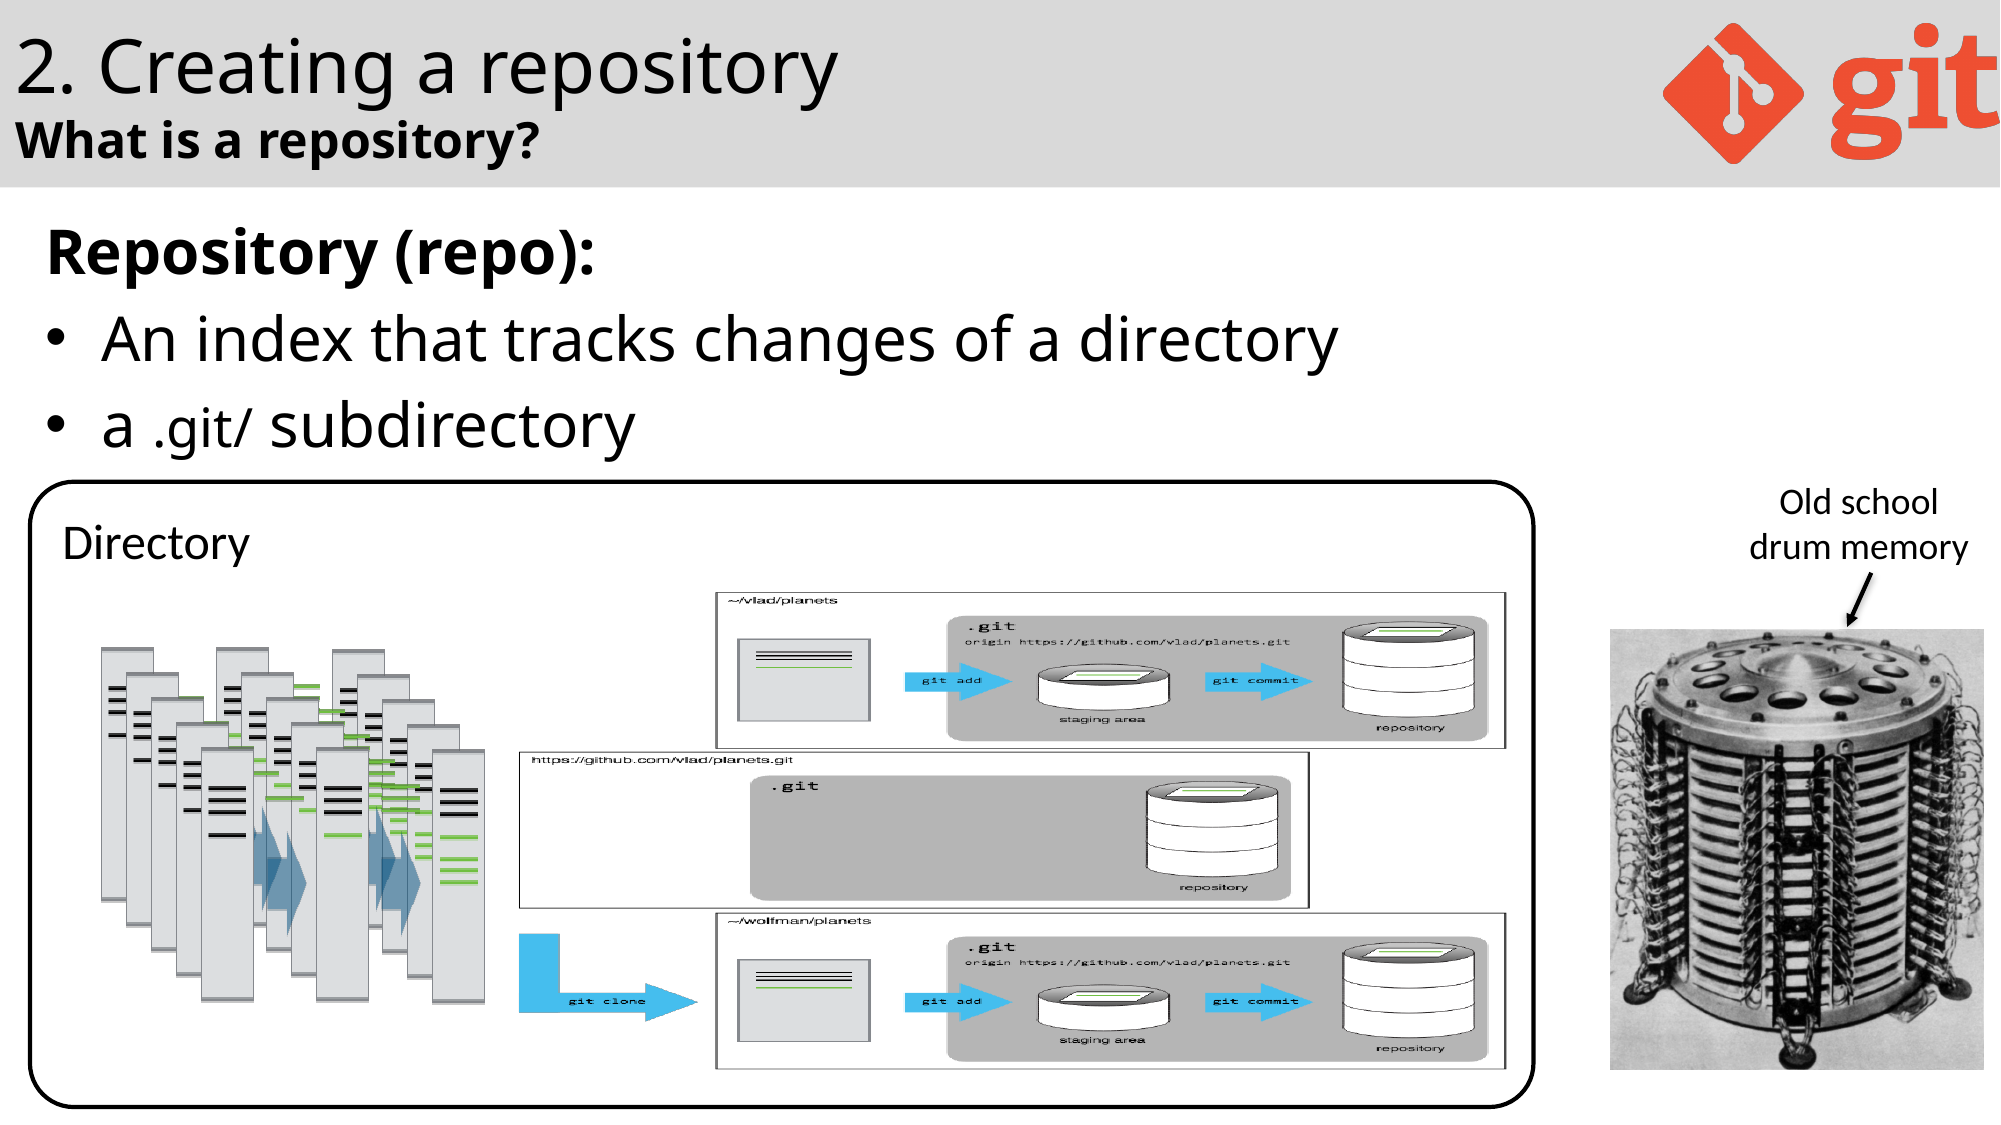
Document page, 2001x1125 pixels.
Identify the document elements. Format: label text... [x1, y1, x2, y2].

picture [1663, 23, 2000, 165]
picture [517, 591, 1524, 1070]
text_box [27, 479, 1536, 1110]
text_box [81, 591, 502, 1076]
list Repository (repo): An index that tracks changes of a directory a .git/ subdirectory [30, 204, 1969, 470]
title 2. Creating a repository What is a repository? [0, 0, 2000, 188]
text_box Directory [47, 501, 266, 577]
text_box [1610, 469, 1985, 1070]
